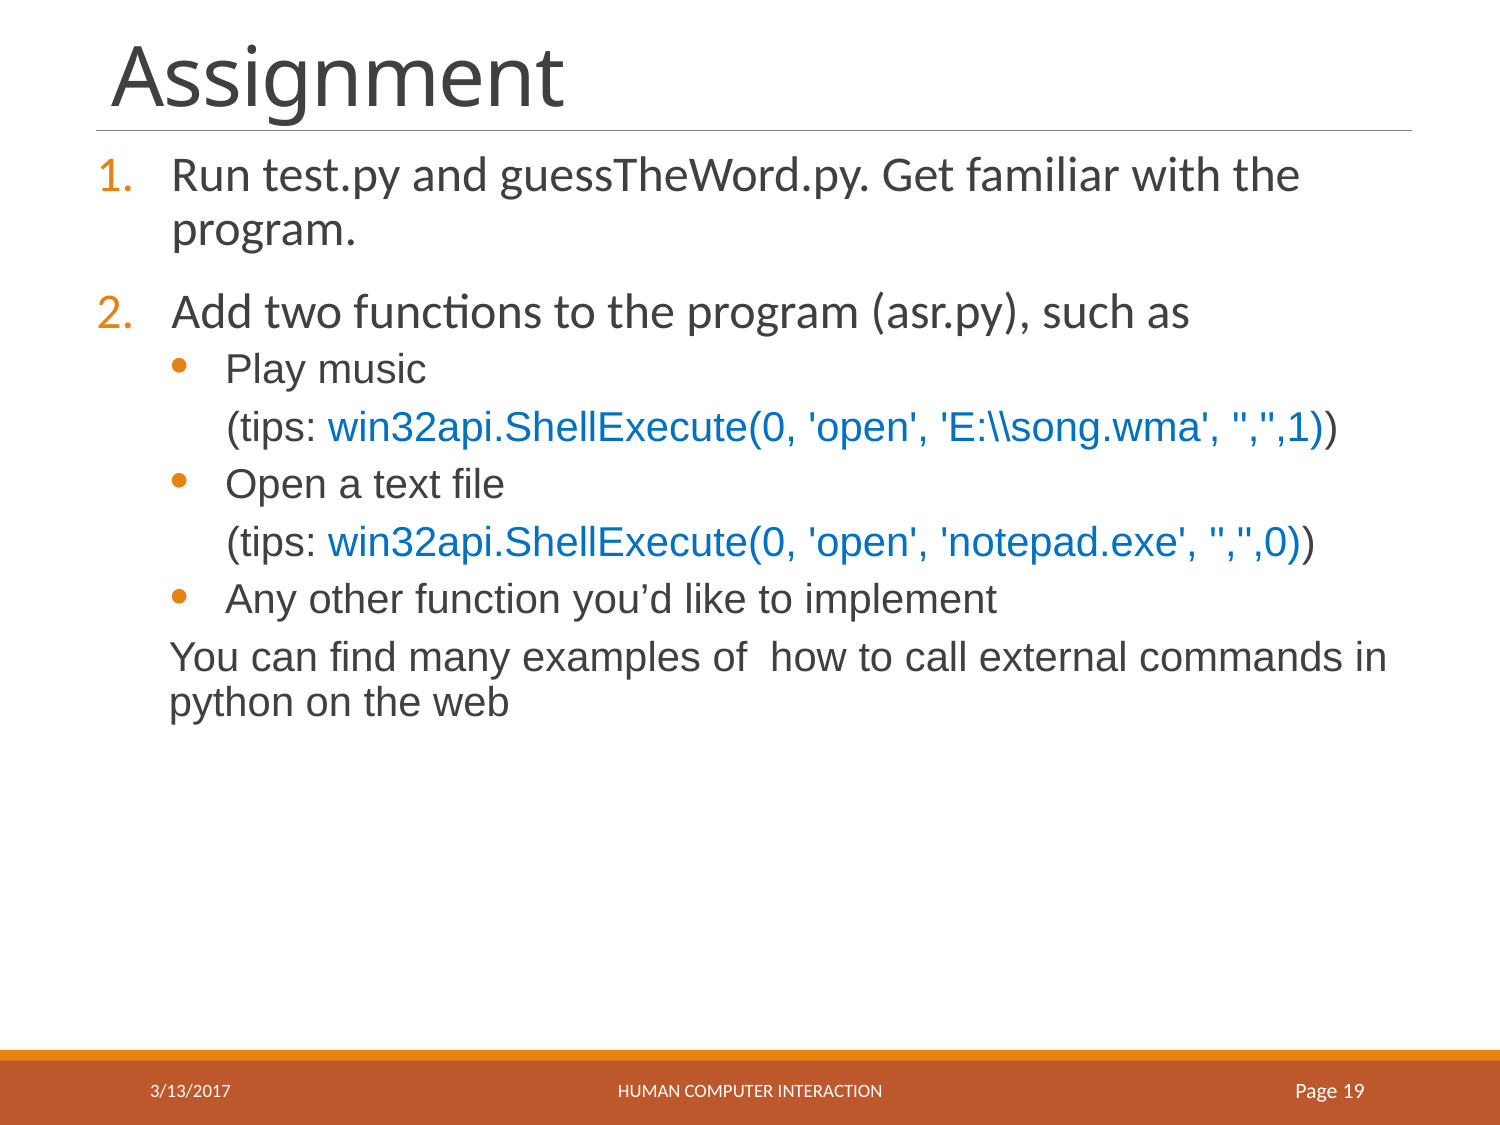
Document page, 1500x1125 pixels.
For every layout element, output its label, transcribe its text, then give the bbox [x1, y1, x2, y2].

list Run test.py and guessTheWord.py. Get familiar with the program. Add two functions to the program (asr.py), such as Play music (tips: win32api.ShellExecute(0, 'open', 'E:\\song.wma', '','',1)) Open a text file (tips: win32api.ShellExecute(0, 'open', 'notepad.exe', '','',0)) Any other function you’d like to implement You can find many examples of how to call external commands in python on the web [96, 140, 1413, 1034]
slide_number Page 19 [1218, 1059, 1380, 1120]
title Assignment [96, 19, 1413, 131]
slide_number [135, 1059, 440, 1120]
footer HUMAN COMPUTER INTERACTION [453, 1059, 1047, 1120]
